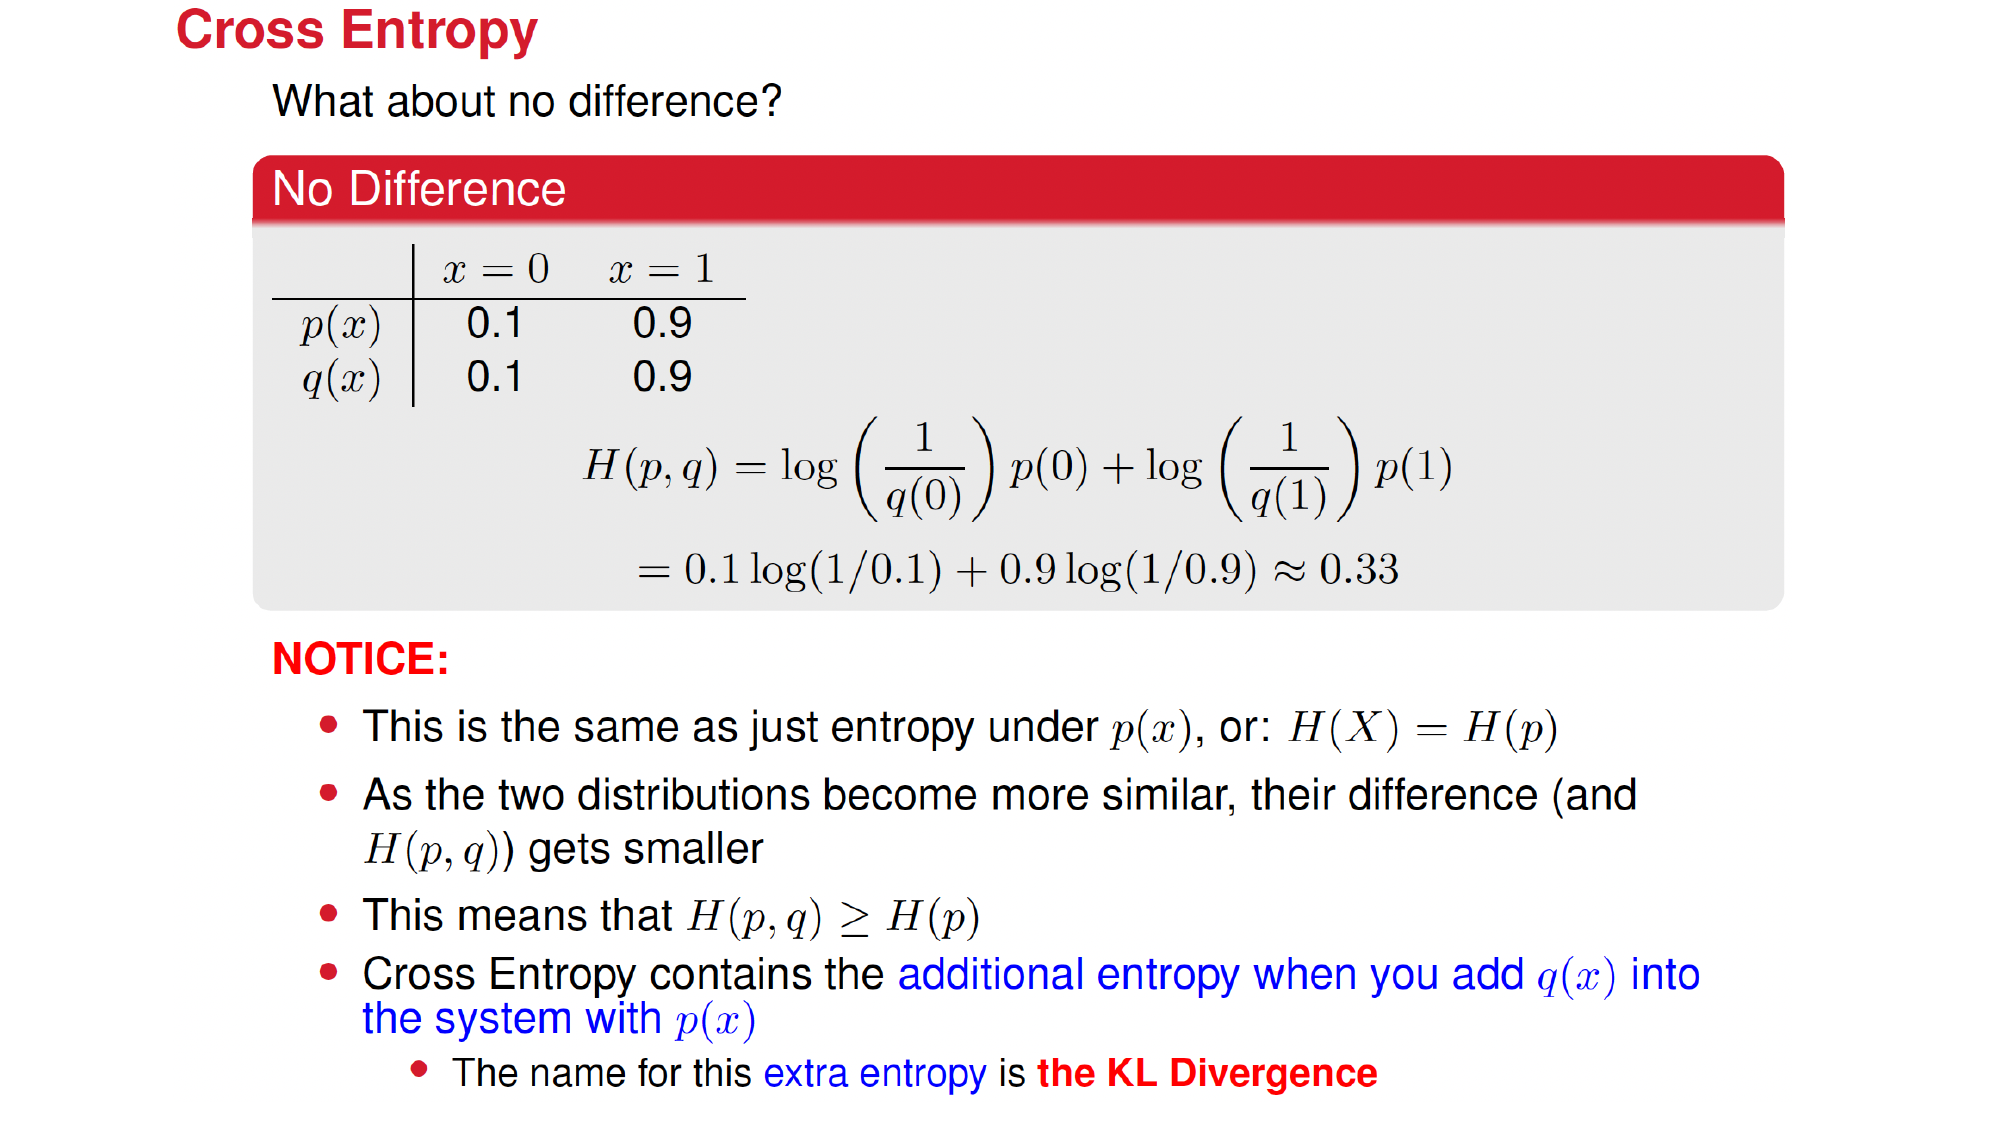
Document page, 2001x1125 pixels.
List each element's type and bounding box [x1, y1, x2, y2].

picture [173, 0, 1792, 1102]
